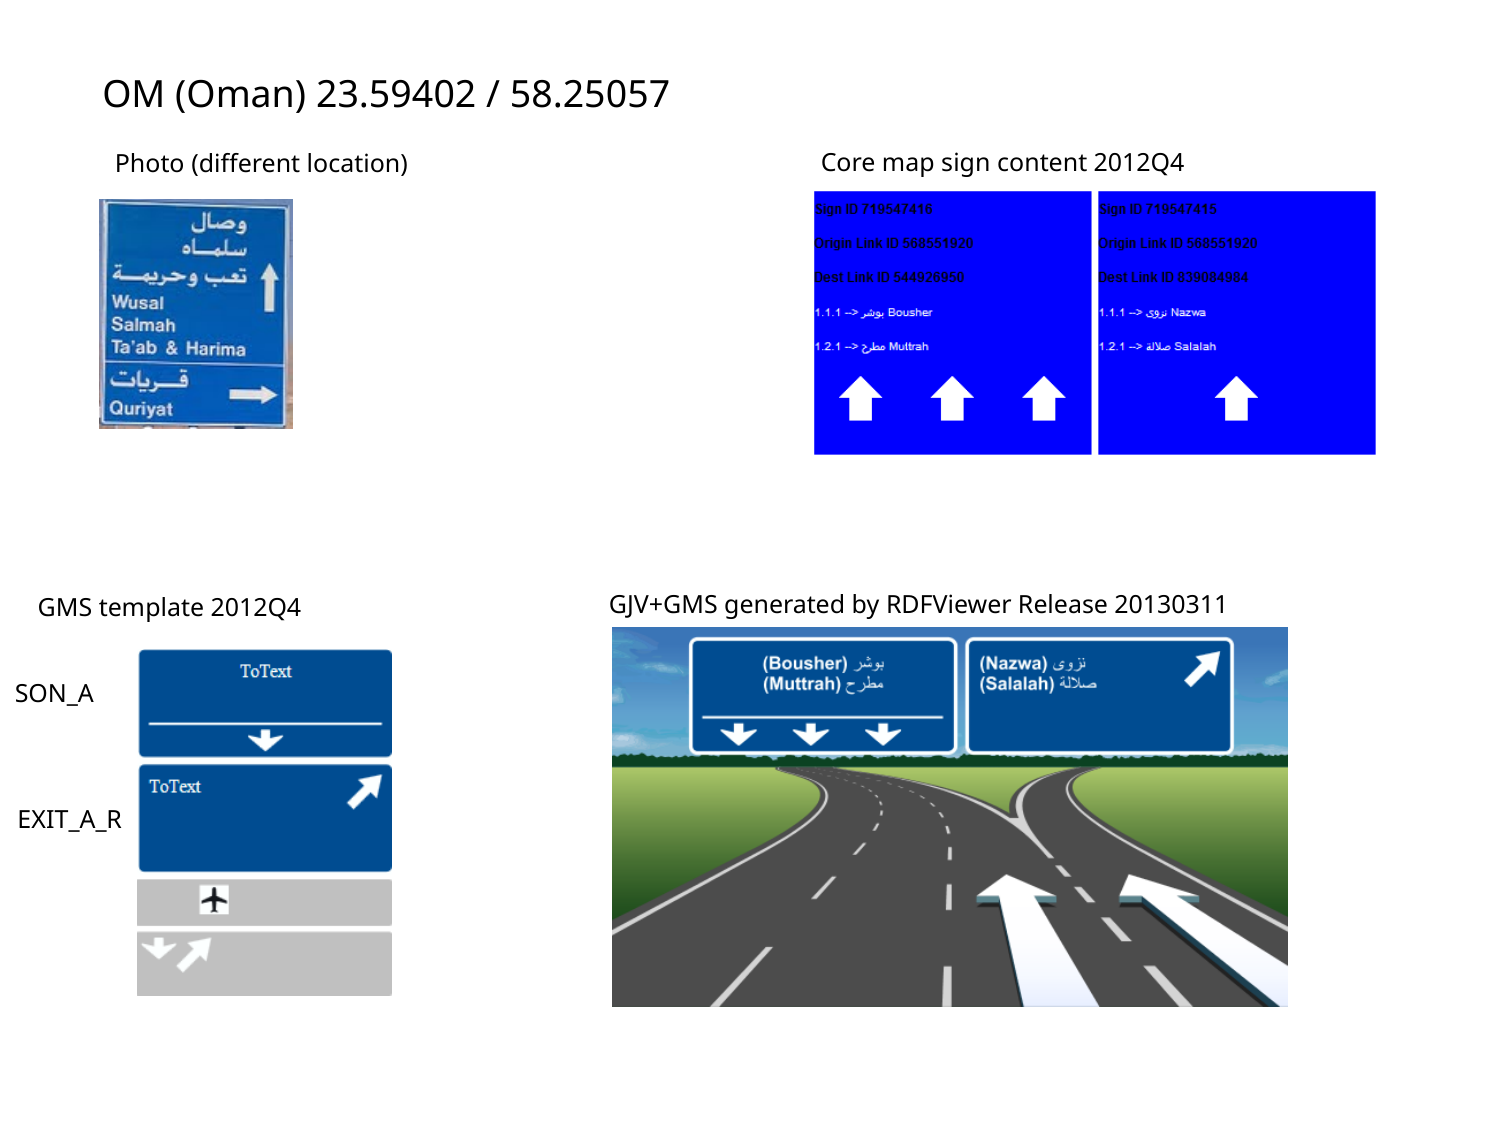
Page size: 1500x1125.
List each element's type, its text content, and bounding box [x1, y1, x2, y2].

picture [812, 189, 1379, 457]
text_box GMS template 2012Q4 [22, 584, 411, 629]
text_box Photo (different location) [99, 139, 438, 185]
text_box GJV+GMS generated by RDFViewer Release 20130311 [594, 581, 1322, 627]
text_box EXIT_A_R [2, 796, 132, 841]
picture [612, 627, 1288, 1008]
text_box OM (Oman) 23.59402 / 58.25057 [87, 62, 1225, 123]
text_box SON_A [0, 670, 122, 715]
picture [137, 649, 392, 996]
picture [99, 199, 293, 429]
text_box Core map sign content 2012Q4 [806, 138, 1211, 184]
